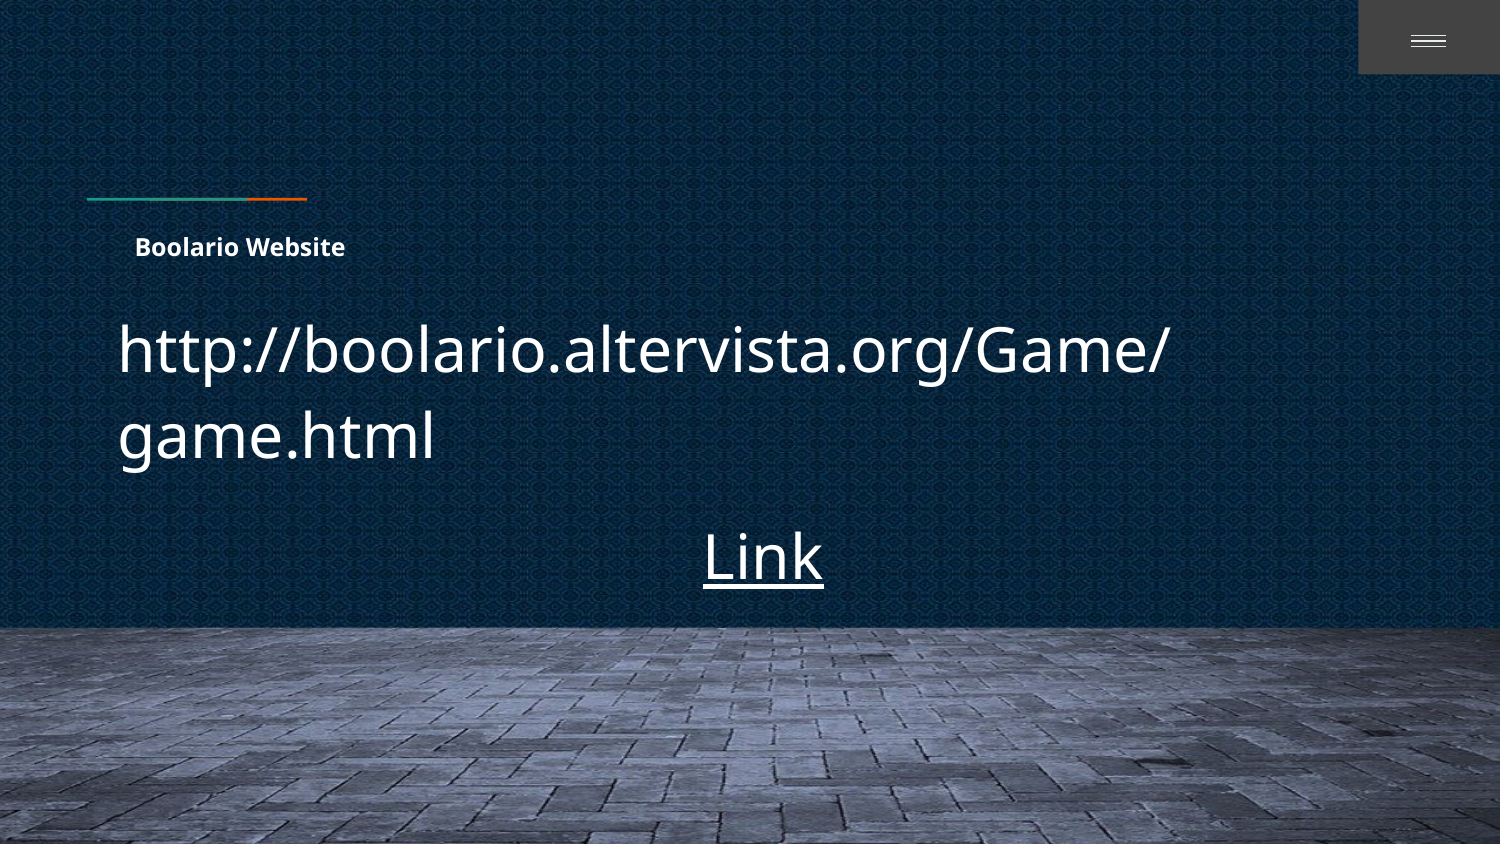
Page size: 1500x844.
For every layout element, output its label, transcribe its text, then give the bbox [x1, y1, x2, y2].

list http://boolario.altervista.org/Game/game.html Link [102, 283, 1425, 715]
picture [0, 0, 1500, 844]
title Boolario Website [119, 216, 1270, 275]
